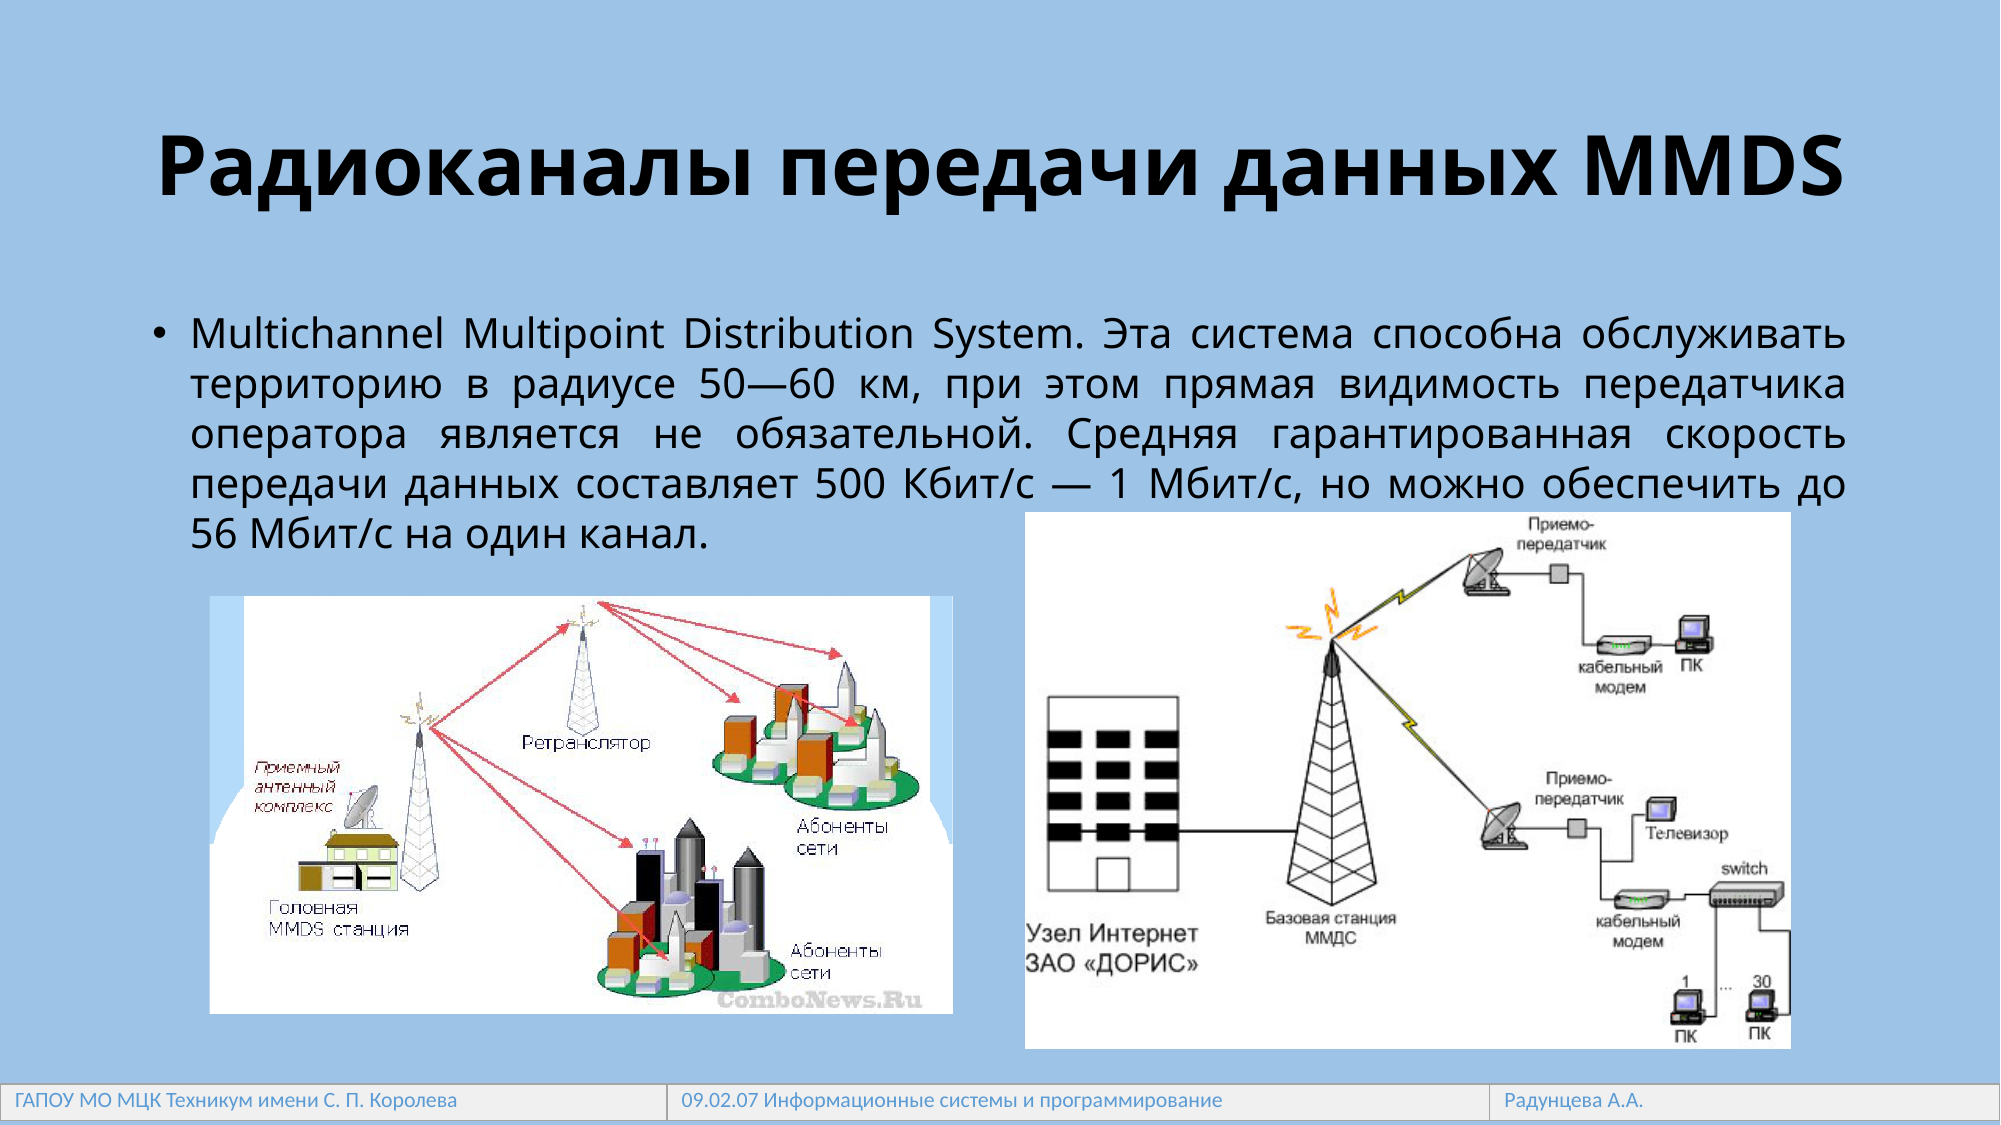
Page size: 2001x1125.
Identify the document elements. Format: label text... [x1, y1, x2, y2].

picture [209, 596, 953, 1014]
title Радиоканалы передачи данных MMDS [137, 59, 1863, 278]
table_header ГАПОУ МО МЦК Техникум имени С. П. Королева [1, 1085, 666, 1120]
table_header Радунцева А.А. [1490, 1085, 1999, 1120]
picture [1024, 512, 1791, 1049]
table_header 09.02.07 Информационные системы и программирование [668, 1085, 1489, 1120]
list Multichannel Multipoint Distribution System. Эта система способна обслуживать территорию в радиусе 50—60 км, при этом прямая видимость передатчика оператора является не обязательной. Средняя гарантированная скорость передачи данных составляет 500 Кбит/с — 1 Мбит/с, но можно обеспечить до 56 Мбит/с на один канал. [137, 299, 1863, 1014]
